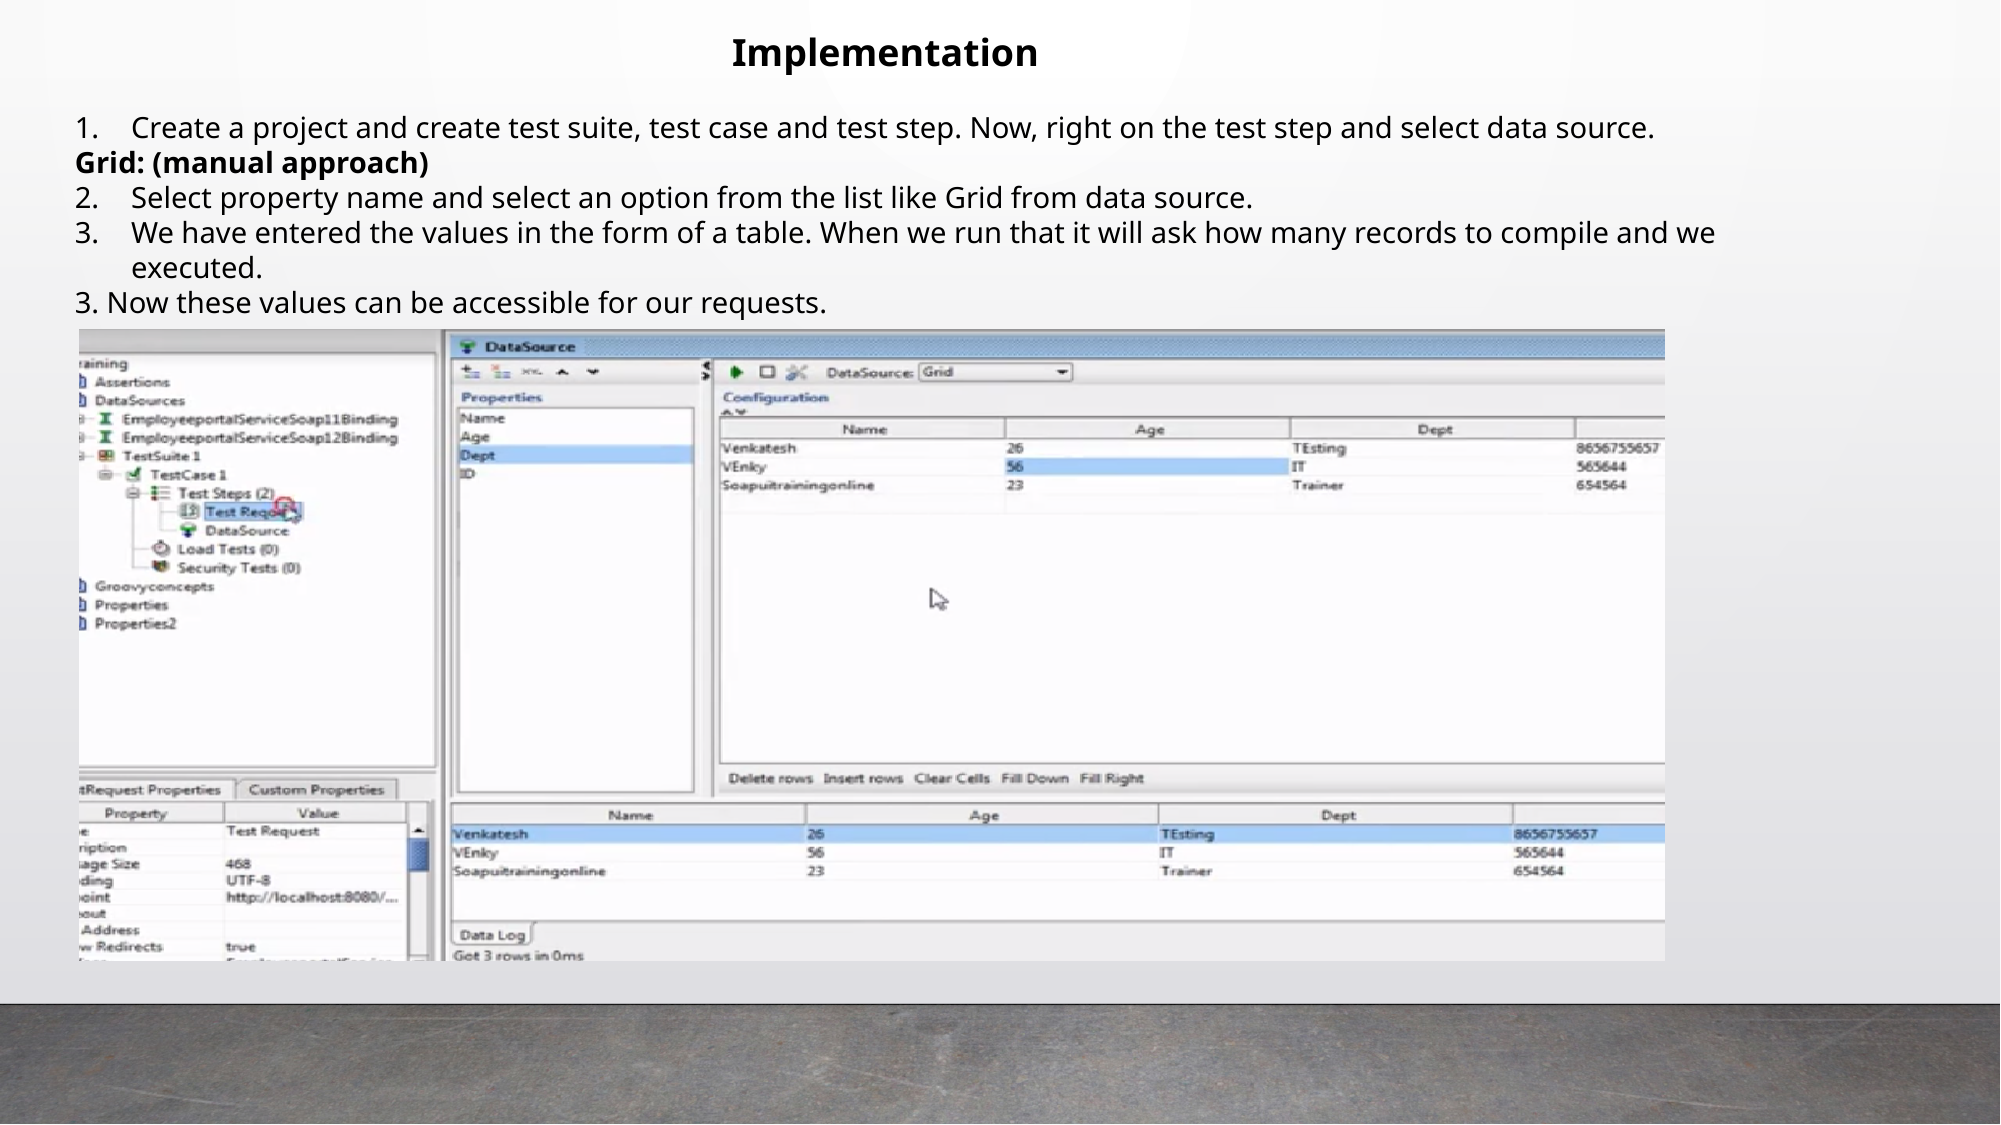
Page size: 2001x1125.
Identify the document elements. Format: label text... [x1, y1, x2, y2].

picture [79, 329, 1665, 962]
text_box Implementation [717, 21, 1055, 82]
text_box Create a project and create test suite, test case and test step. Now, right on the test step and select data source. Grid: (manual approach) Select property name and select an option from the list like Grid from data source. We have entered the values in the form of a table. When we run that it will ask how many records to compile and we executed. 3. Now these values can be accessible for our requests. [60, 102, 1846, 327]
picture [0, 1004, 2000, 1124]
